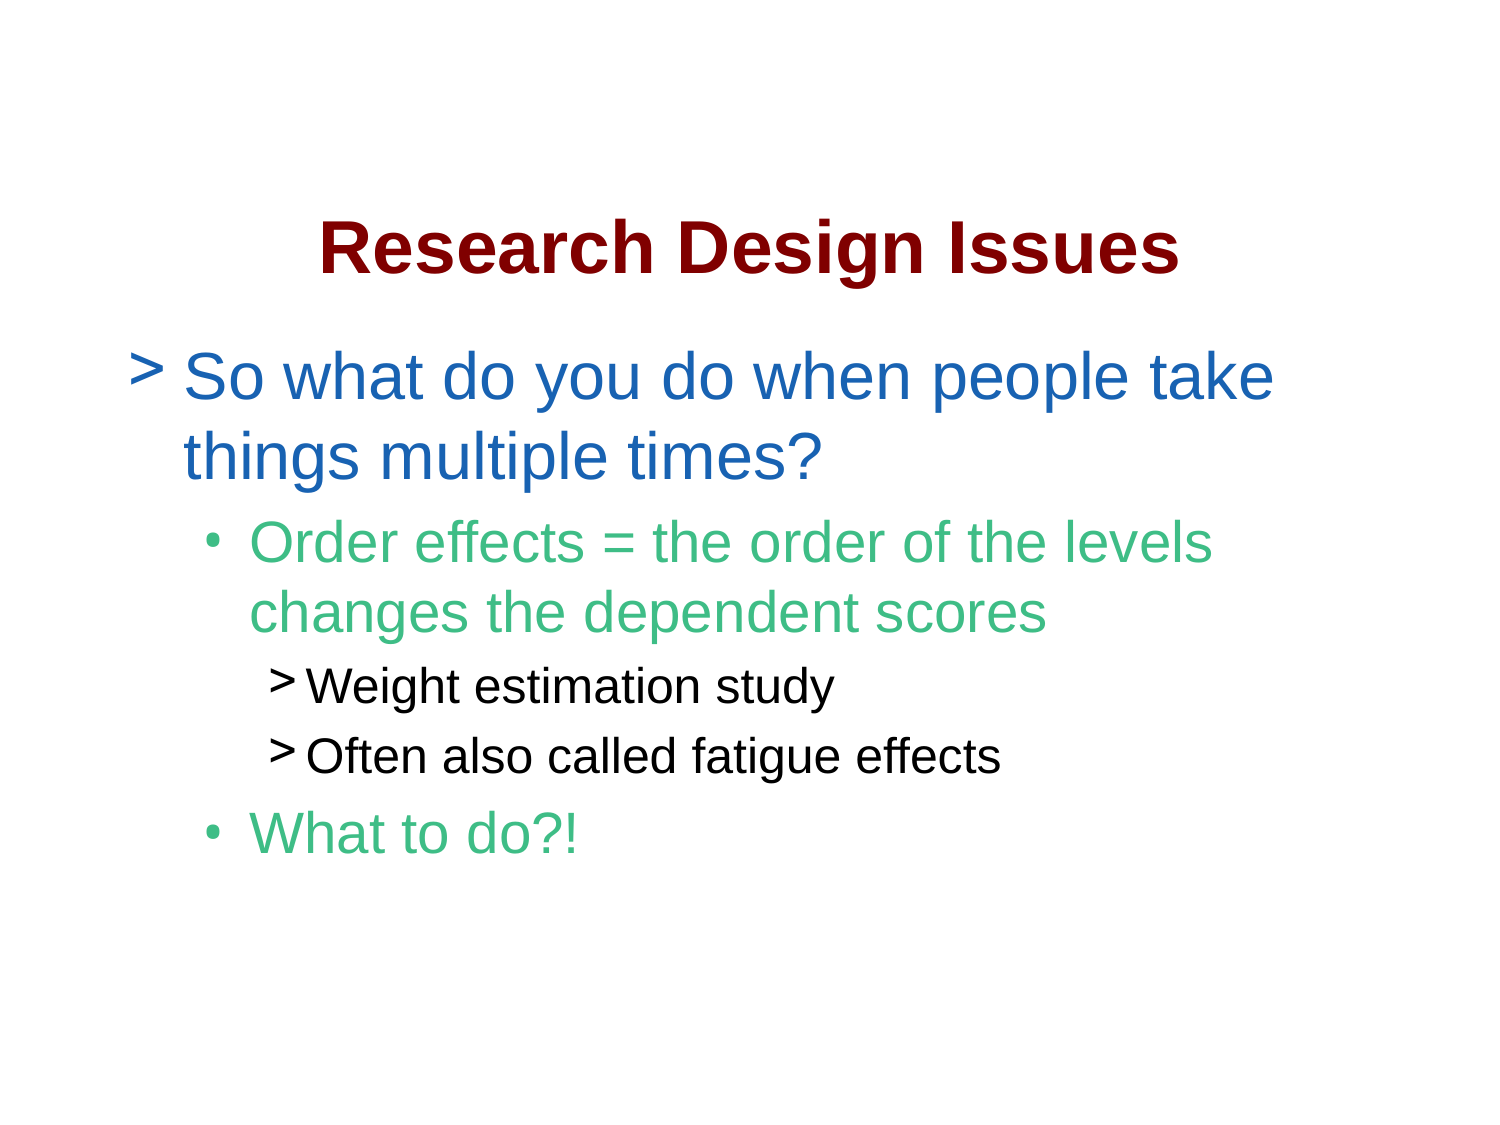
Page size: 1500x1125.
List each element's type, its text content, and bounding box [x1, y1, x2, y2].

list So what do you do when people take things multiple times? Order effects = the order of the levels changes the dependent scores Weight estimation study Often also called fatigue effects What to do?! [112, 324, 1388, 1001]
title Research Design Issues [112, 199, 1388, 288]
